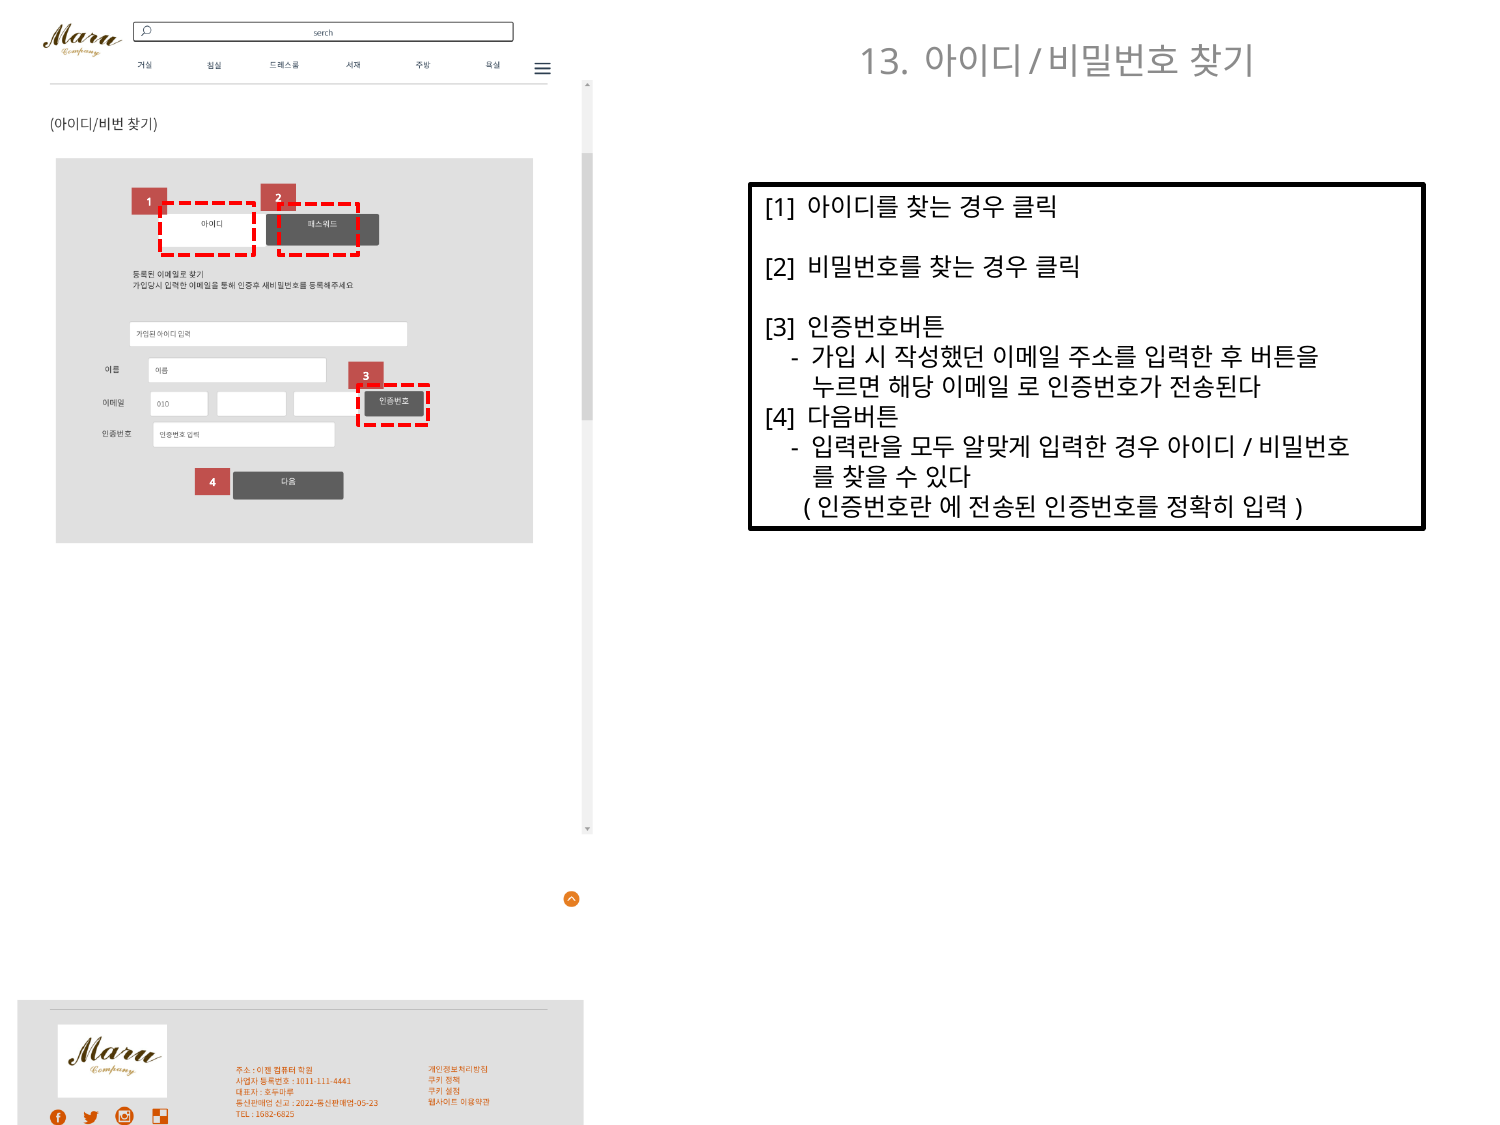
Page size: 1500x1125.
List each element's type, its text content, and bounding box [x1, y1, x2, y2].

subtitle 13. 아이디/비밀번호 찾기 [714, 30, 1400, 90]
text_box [1] 아이디를 찾는 경우 클릭 [2] 비밀번호를 찾는 경우 클릭 [3] 인증번호버튼 - 가입 시 작성했던 이메일 주소를 입력한 후 버튼을 누르면 해당 이메일 로 인증번호가 전송된다 [4] 다음버튼 - 입력란을 모두 알맞게 입력한 경우 아이디/비밀번호 를 찾을 수 있다 (인증번호란 에 전송된 인증번호를 정확히 입력) [750, 184, 1424, 529]
picture [0, 0, 597, 1125]
